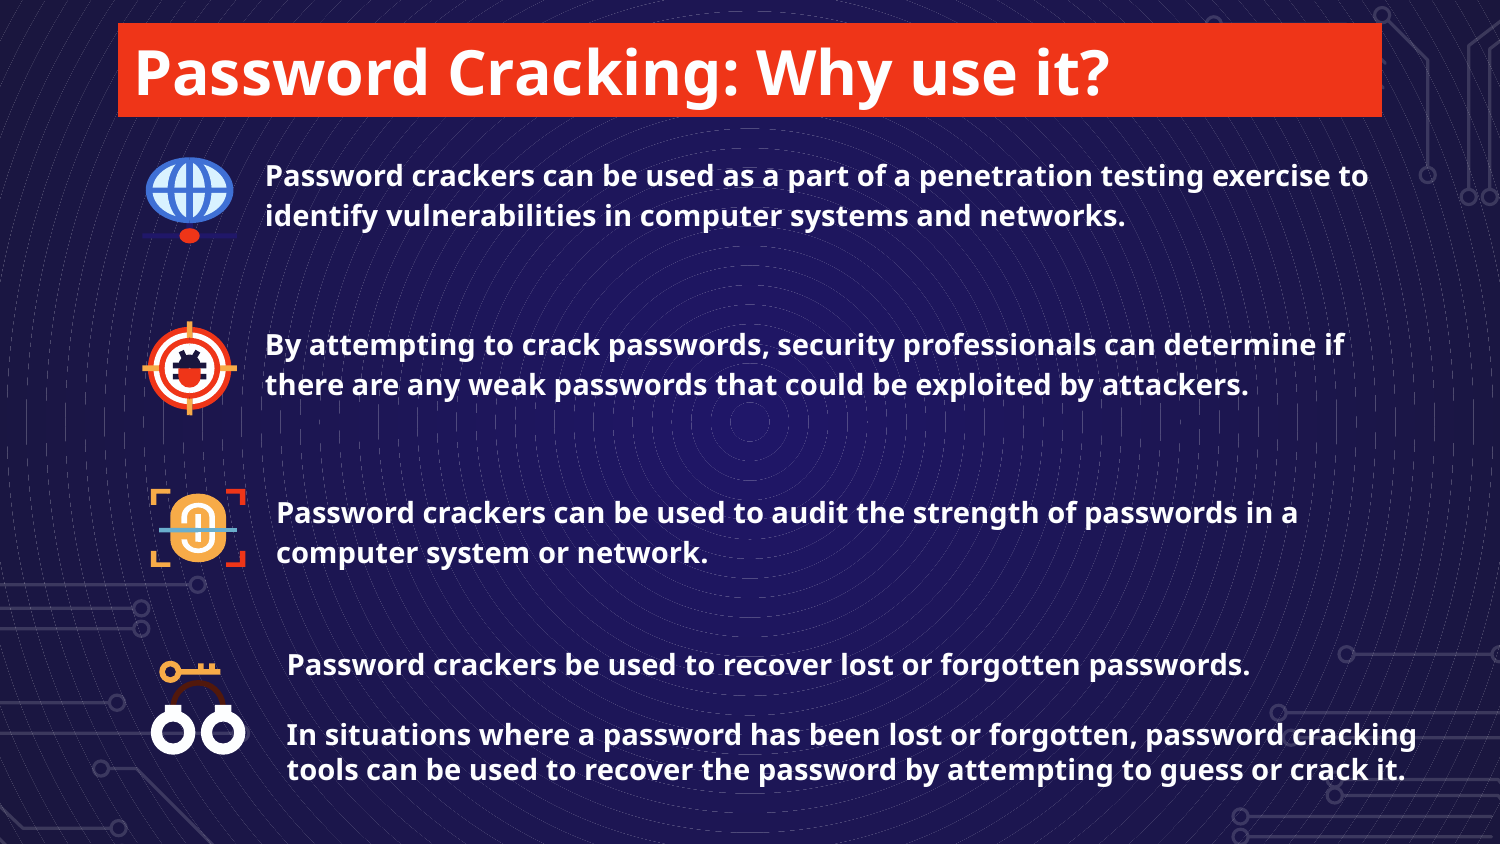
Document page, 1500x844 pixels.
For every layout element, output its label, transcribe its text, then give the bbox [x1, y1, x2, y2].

text_box By attempting to crack passwords, security professionals can determine if there are any weak passwords that could be exploited by attackers. [249, 305, 1442, 417]
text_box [142, 321, 238, 416]
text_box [142, 157, 238, 244]
text_box Password crackers can be used as a part of a penetration testing exercise to identify vulnerabilities in computer systems and networks. [249, 137, 1456, 248]
title Password Cracking: Why use it? [118, 23, 1382, 117]
text_box Password crackers can be used to audit the strength of passwords in a computer system or network. [261, 474, 1370, 585]
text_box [150, 660, 246, 755]
text_box Password crackers be used to recover lost or forgotten passwords. In situations where a password has been lost or forgotten, password cracking tools can be used to recover the password by attempting to guess or crack it. [271, 631, 1464, 802]
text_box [150, 488, 246, 568]
